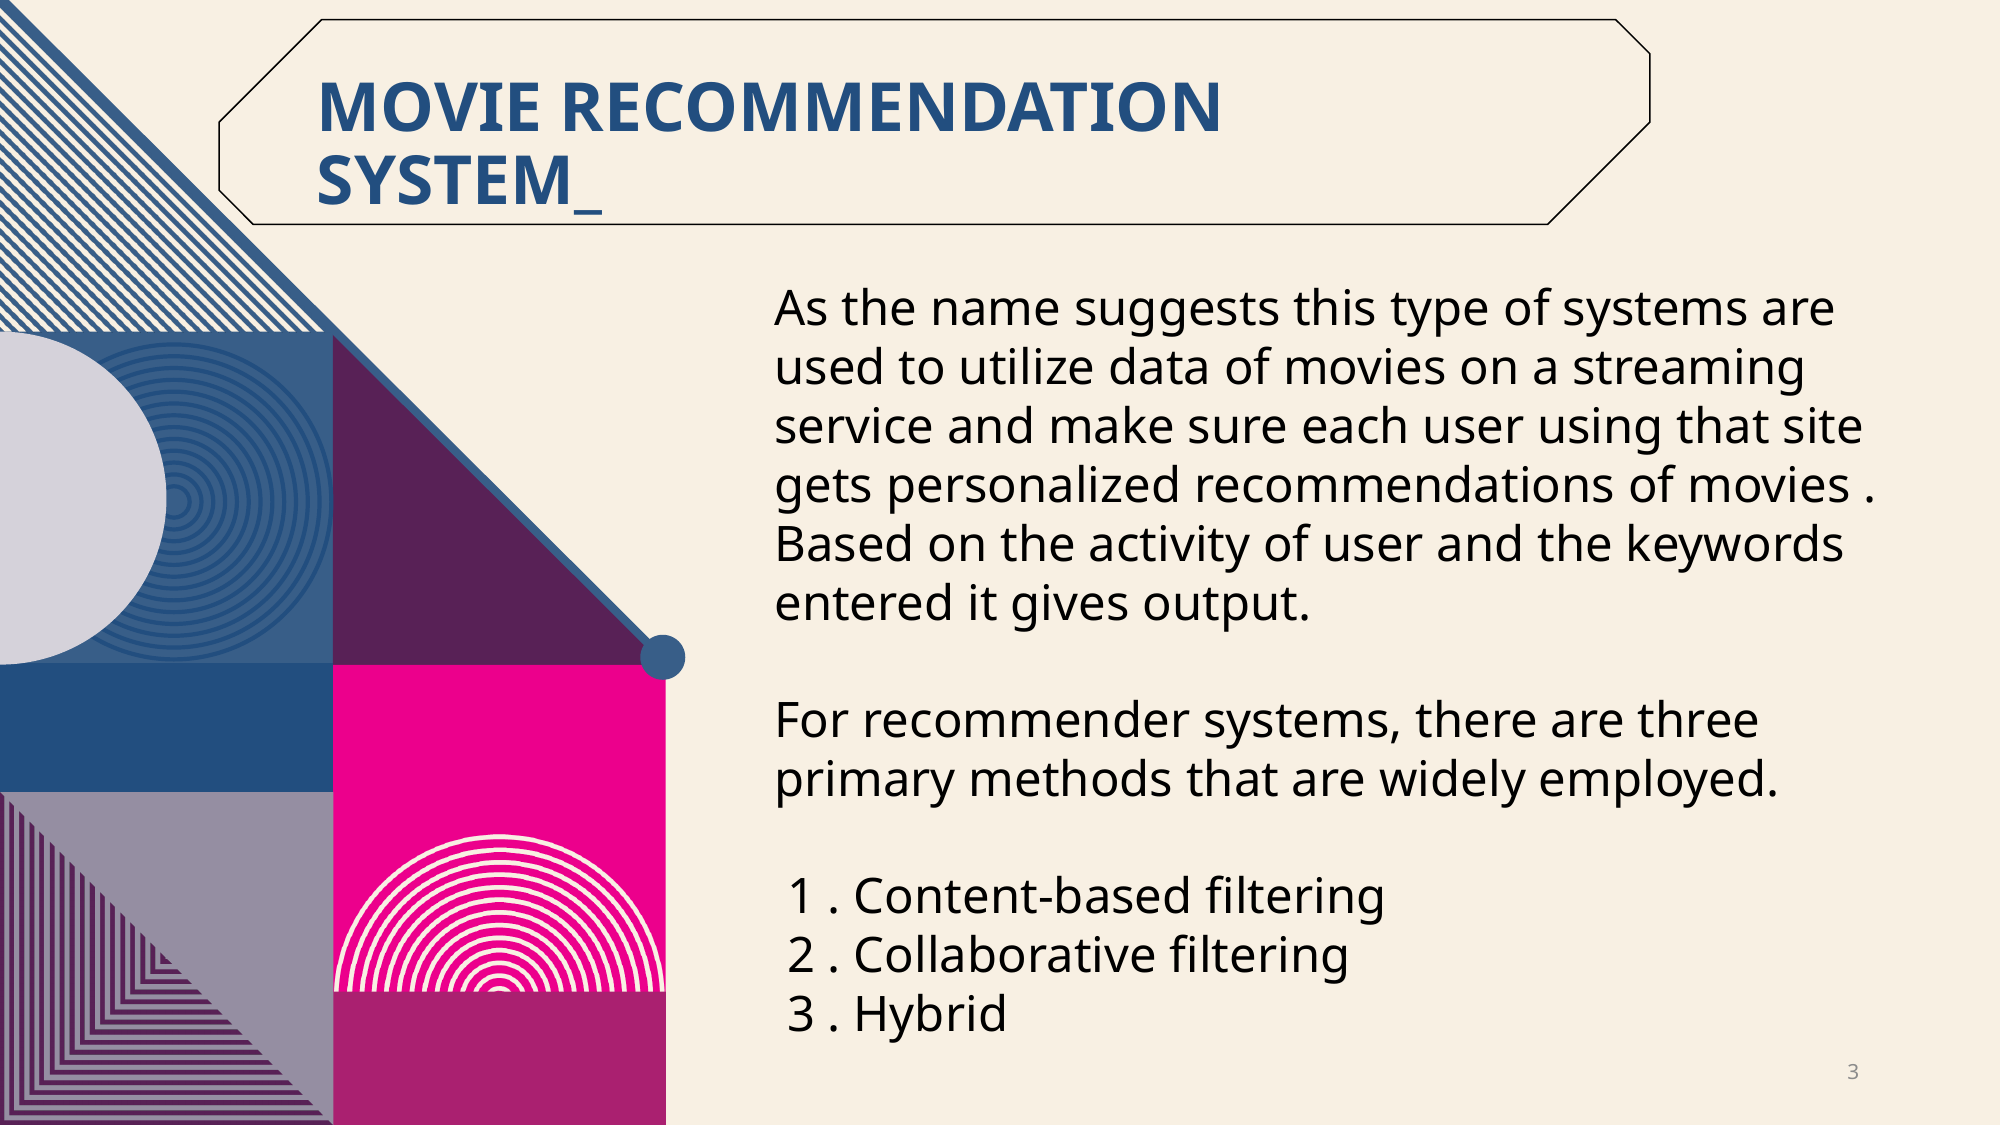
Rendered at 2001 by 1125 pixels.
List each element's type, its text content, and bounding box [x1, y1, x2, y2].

slide_number 3 [1799, 1042, 1875, 1103]
picture [0, 792, 333, 1125]
picture [10, 0, 332, 321]
picture [334, 834, 665, 991]
picture [0, 4, 330, 333]
list As the name suggests this type of systems are used to utilize data of movies on a streaming service and make sure each user using that site gets personalized recommendations of movies . Based on the activity of user and the keywords entered it gives output. For recommender systems, there are three primary methods that are widely employed. 1 . Content-based filtering 2 . Collaborative filtering 3 . Hybrid [759, 269, 1899, 1061]
text_box [219, 19, 1650, 225]
title Movie Recommendation system_ [301, 64, 1822, 228]
